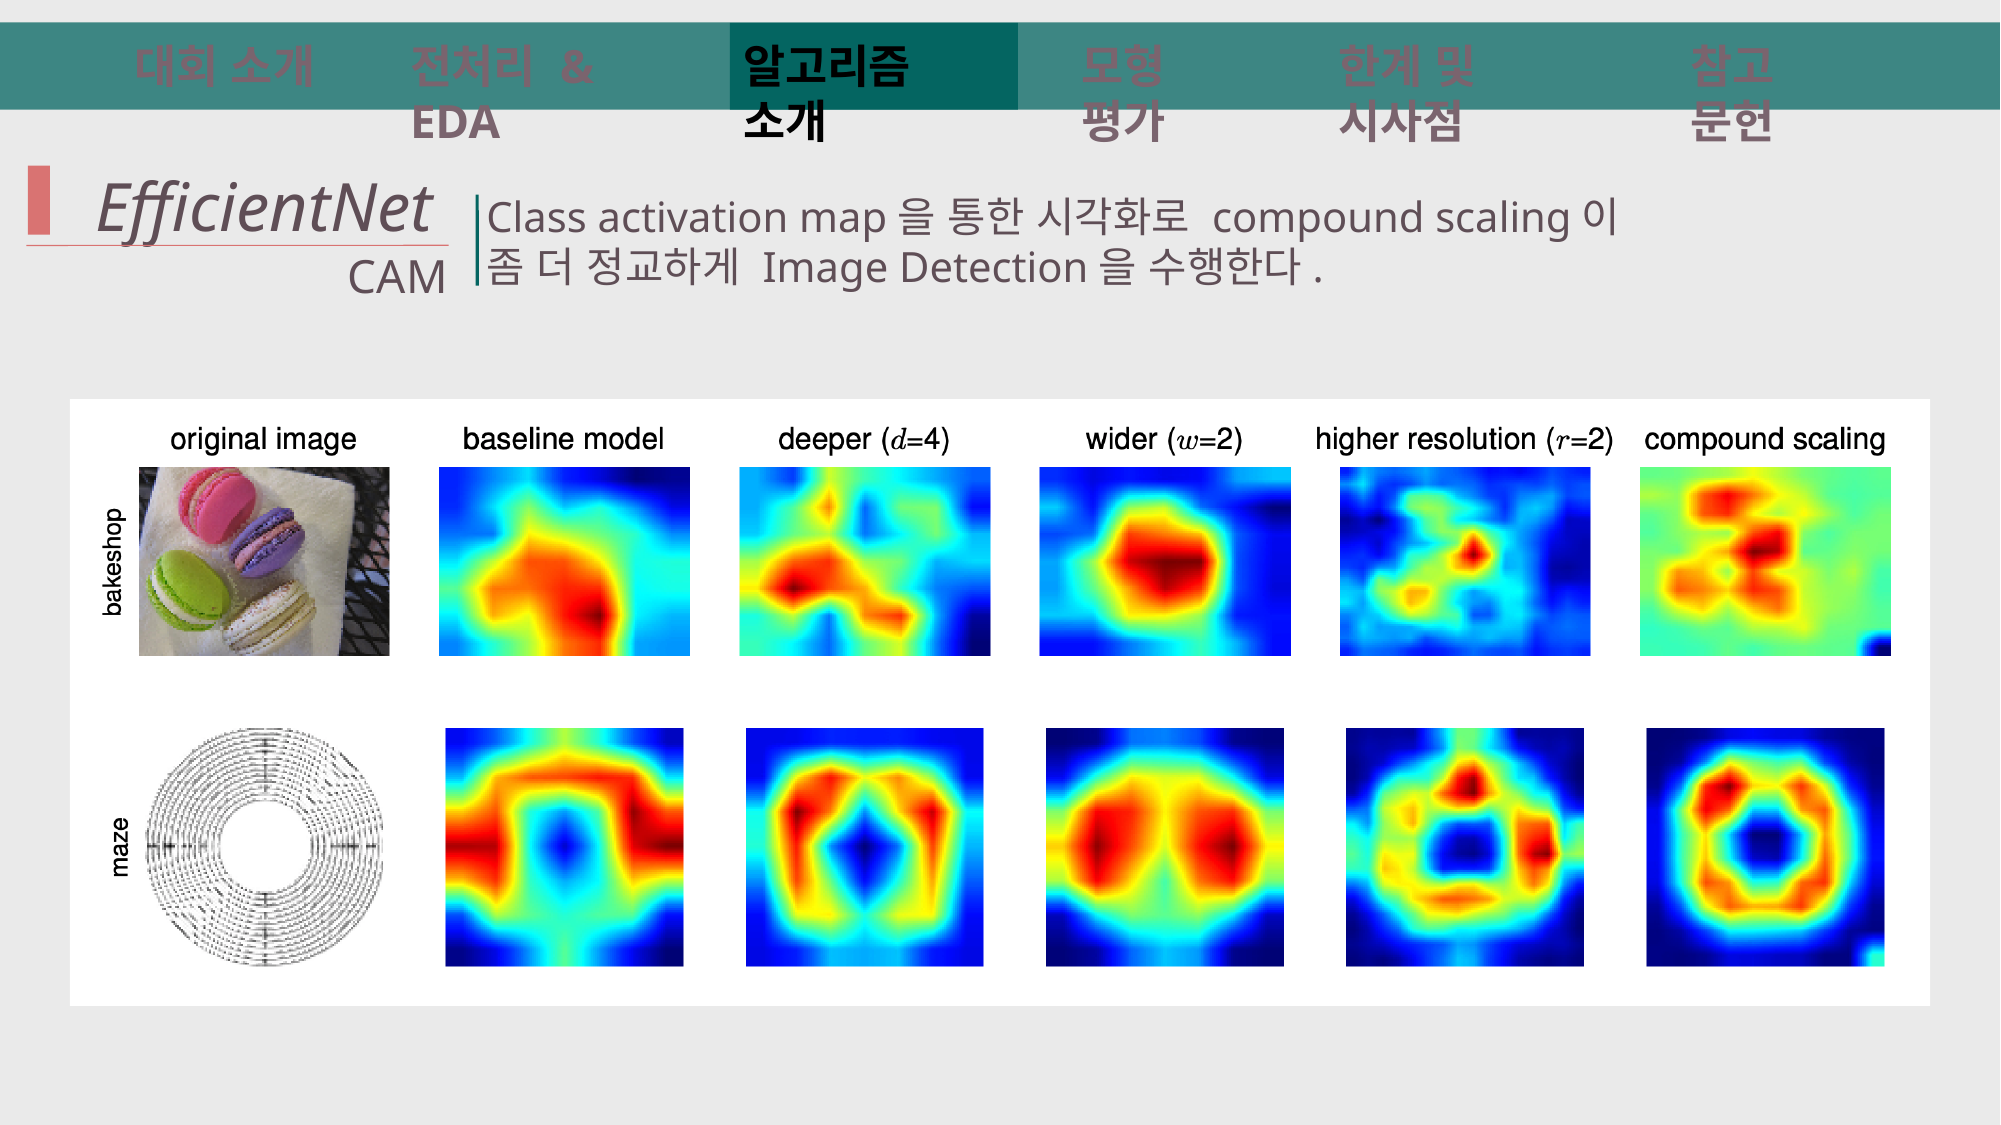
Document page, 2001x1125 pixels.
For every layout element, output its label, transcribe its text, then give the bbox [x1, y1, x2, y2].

picture [69, 399, 1931, 1006]
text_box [26, 157, 468, 254]
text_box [471, 183, 1751, 300]
text_box CAM [332, 254, 463, 311]
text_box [0, 22, 2000, 110]
